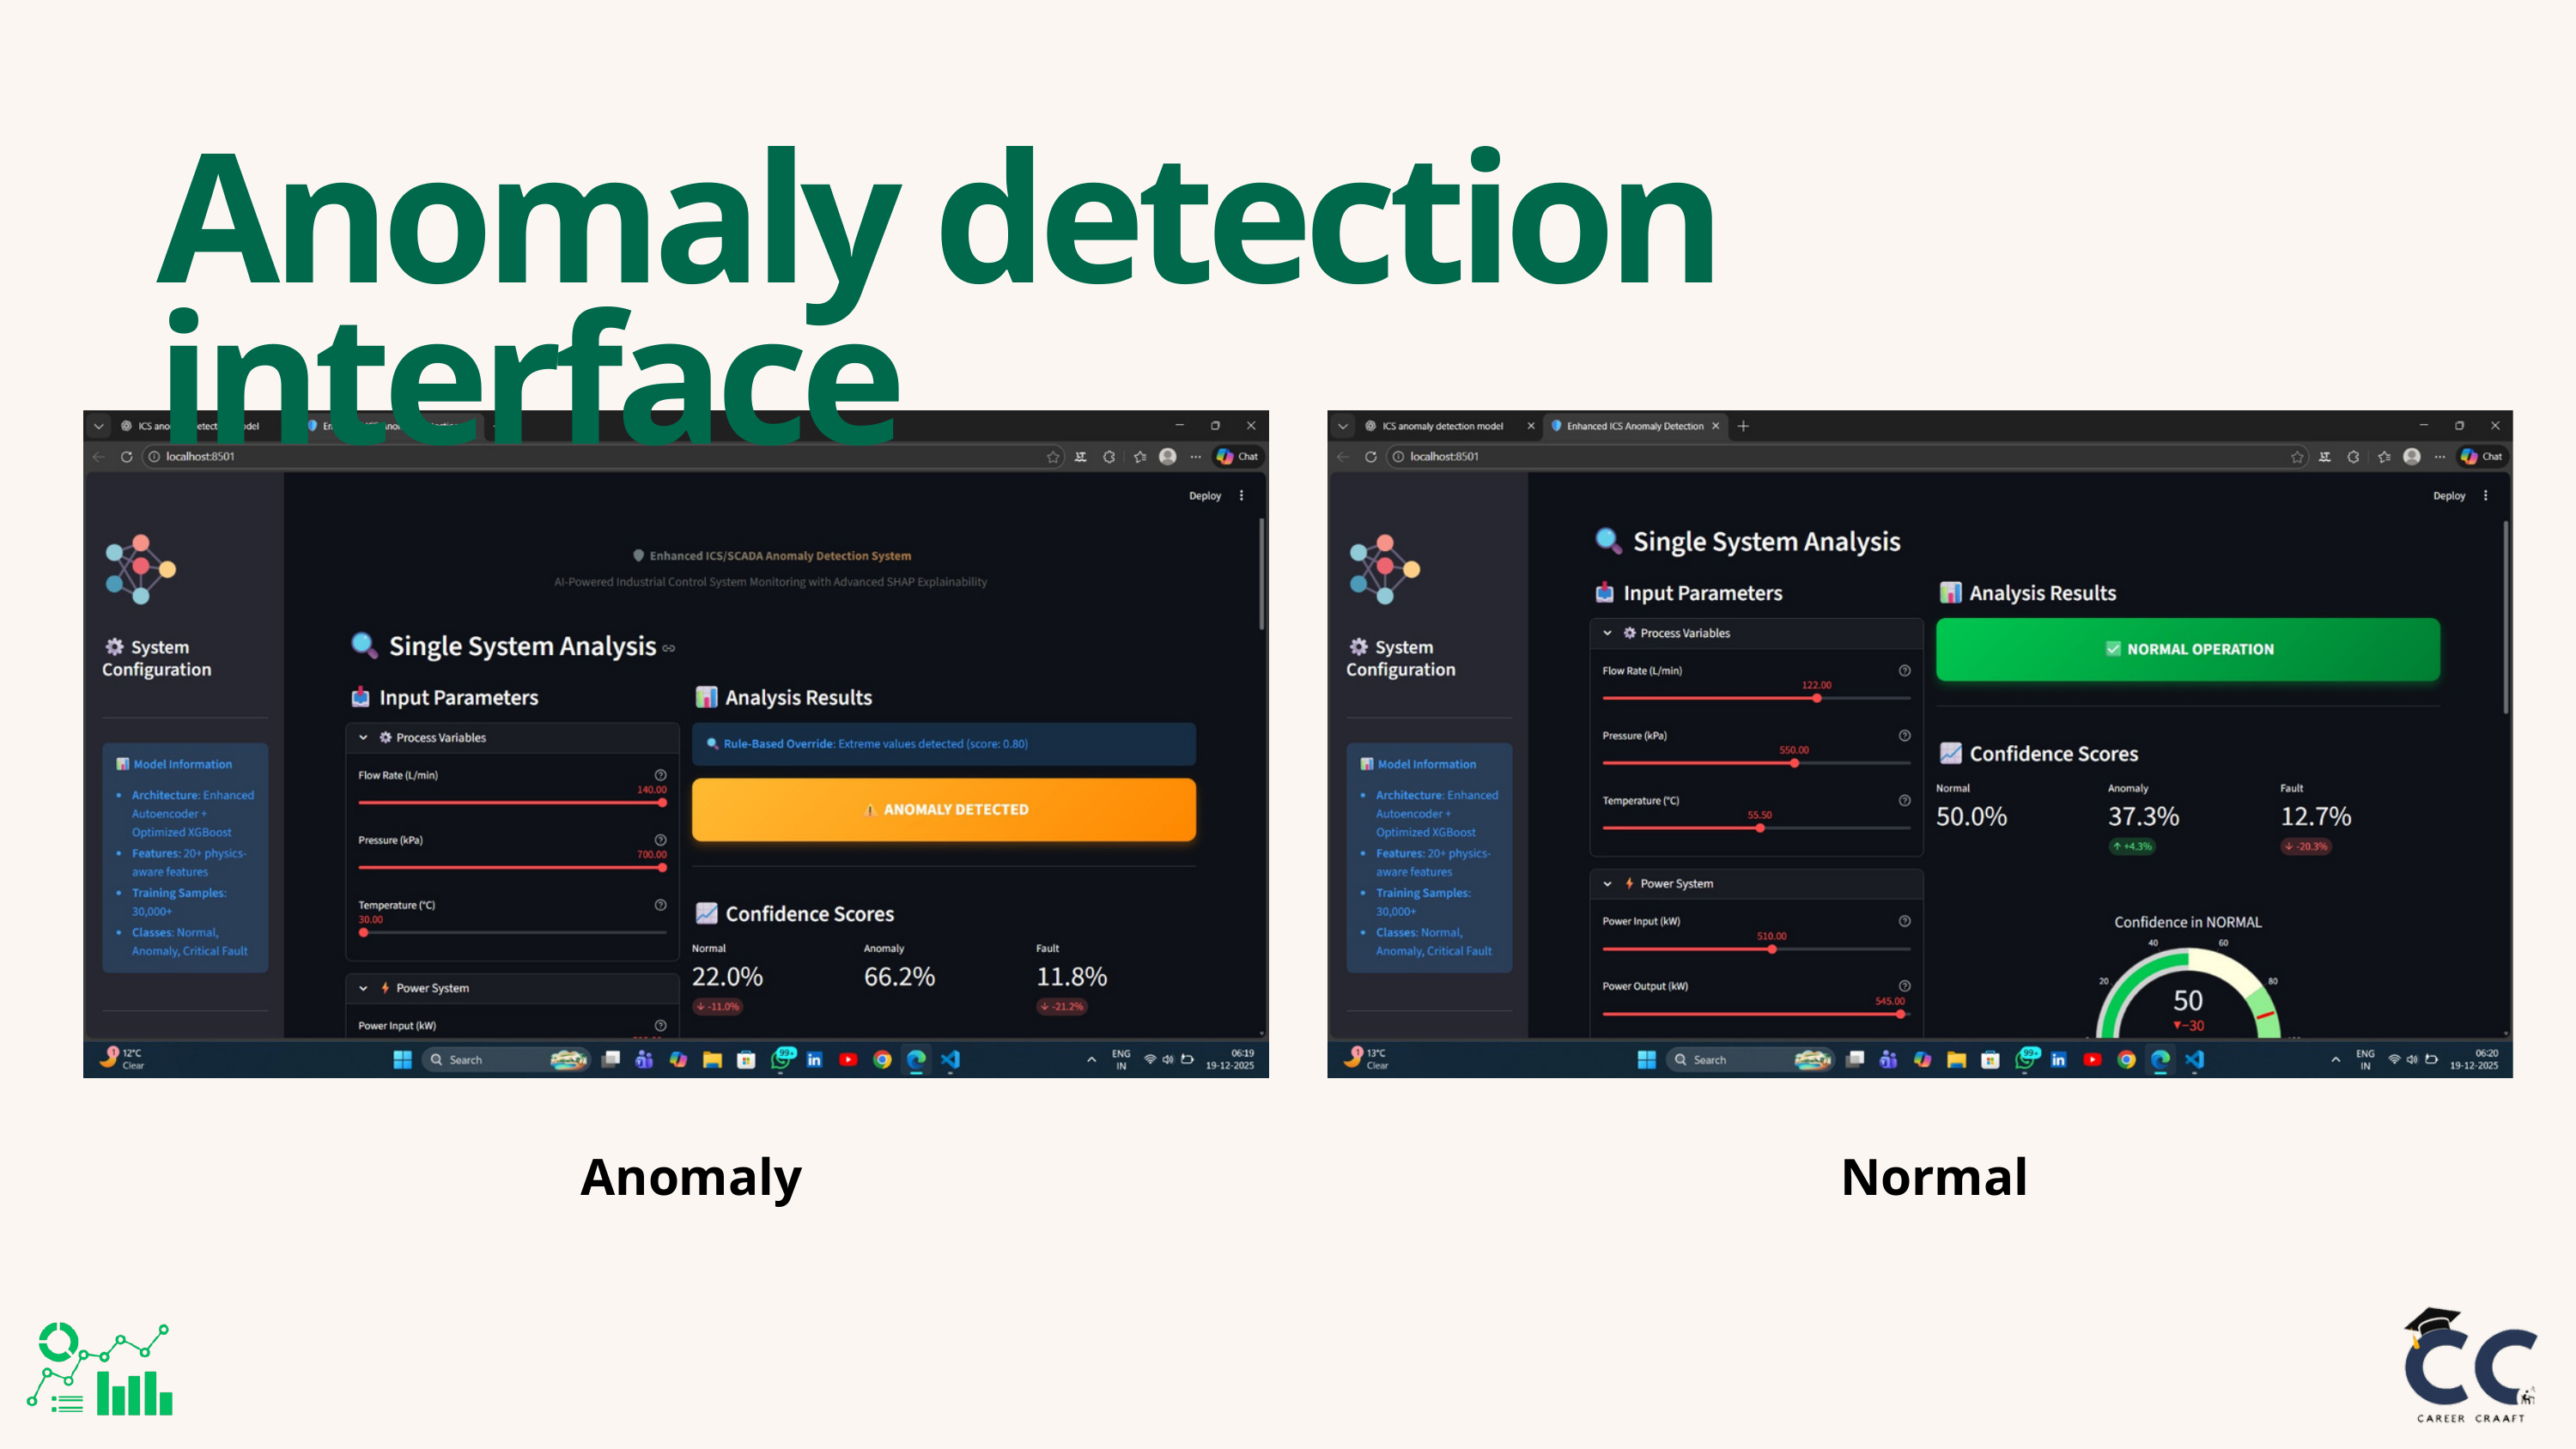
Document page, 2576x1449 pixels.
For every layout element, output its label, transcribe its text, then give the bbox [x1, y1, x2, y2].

text_box [18, 1309, 186, 1426]
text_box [2358, 1252, 2576, 1449]
text_box [83, 410, 1269, 1078]
text_box [1327, 410, 2513, 1078]
text_box Anomaly detection interface [157, 156, 2419, 481]
text_box Normal [1840, 1135, 2045, 1206]
text_box Anomaly [580, 1135, 817, 1206]
